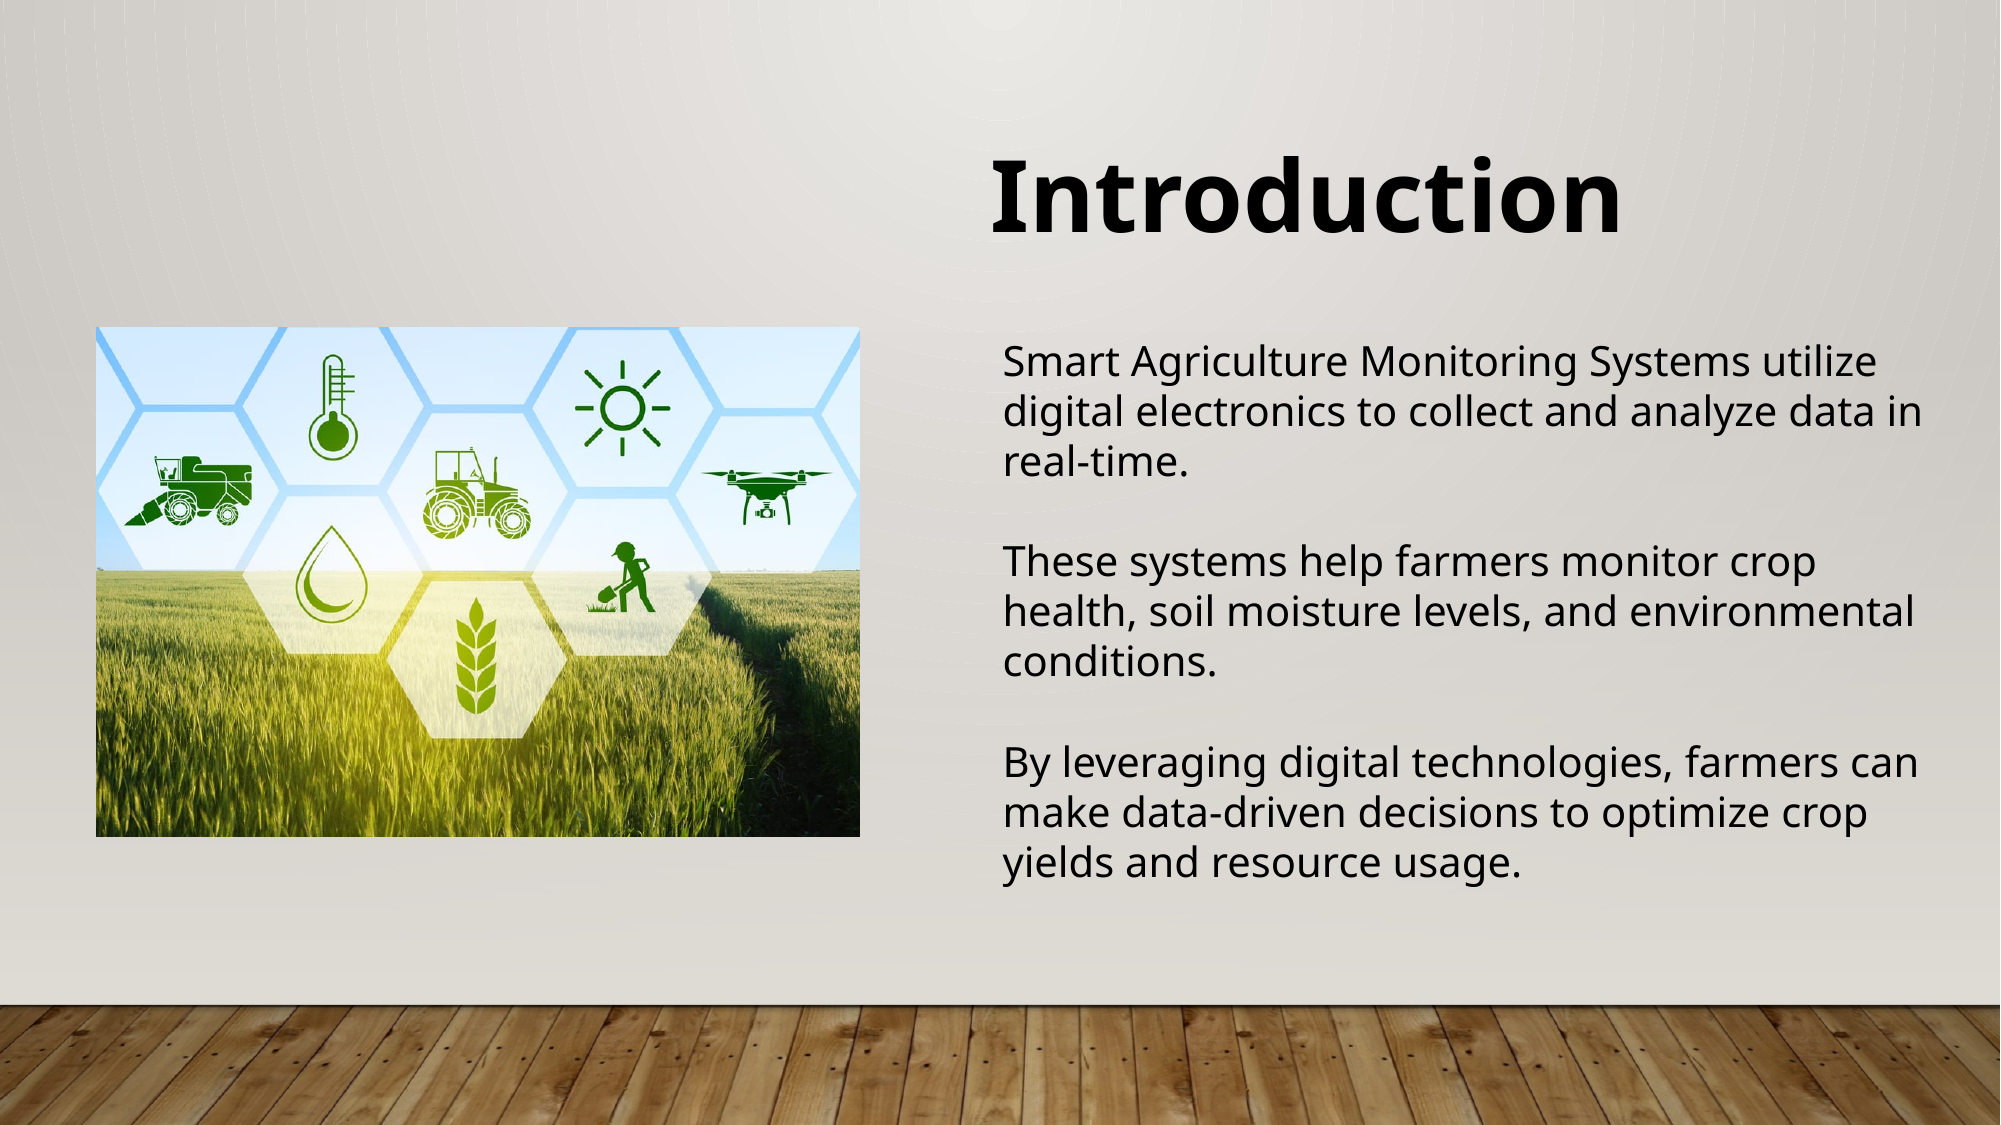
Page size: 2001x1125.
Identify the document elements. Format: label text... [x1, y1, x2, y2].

text_box Introduction [975, 125, 2000, 260]
text_box Smart Agriculture Monitoring Systems utilize digital electronics to collect and analyze data in real-time. These systems help farmers monitor crop health, soil moisture levels, and environmental conditions. By leveraging digital technologies, farmers can make data-driven decisions to optimize crop yields and resource usage. [987, 327, 1949, 893]
picture [0, 1005, 2000, 1125]
picture [96, 327, 860, 837]
